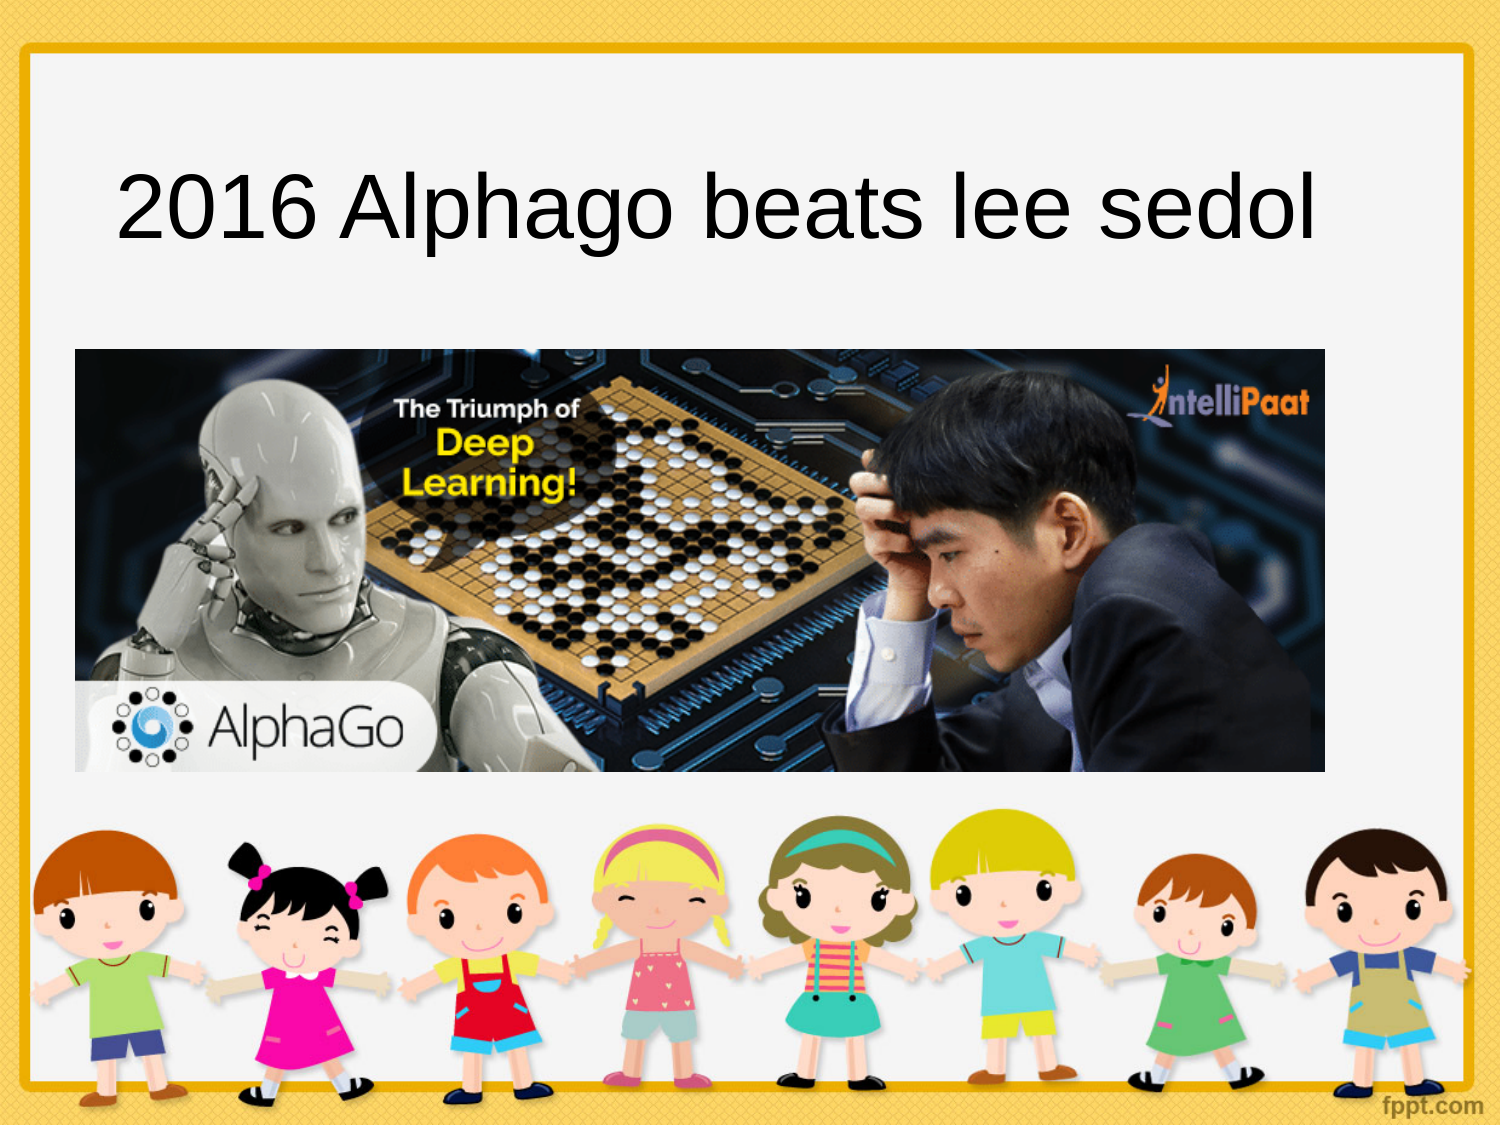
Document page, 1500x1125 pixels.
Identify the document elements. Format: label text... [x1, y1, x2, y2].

picture [0, 0, 1500, 1125]
title 2016 Alphago beats lee sedol [100, 101, 1425, 303]
